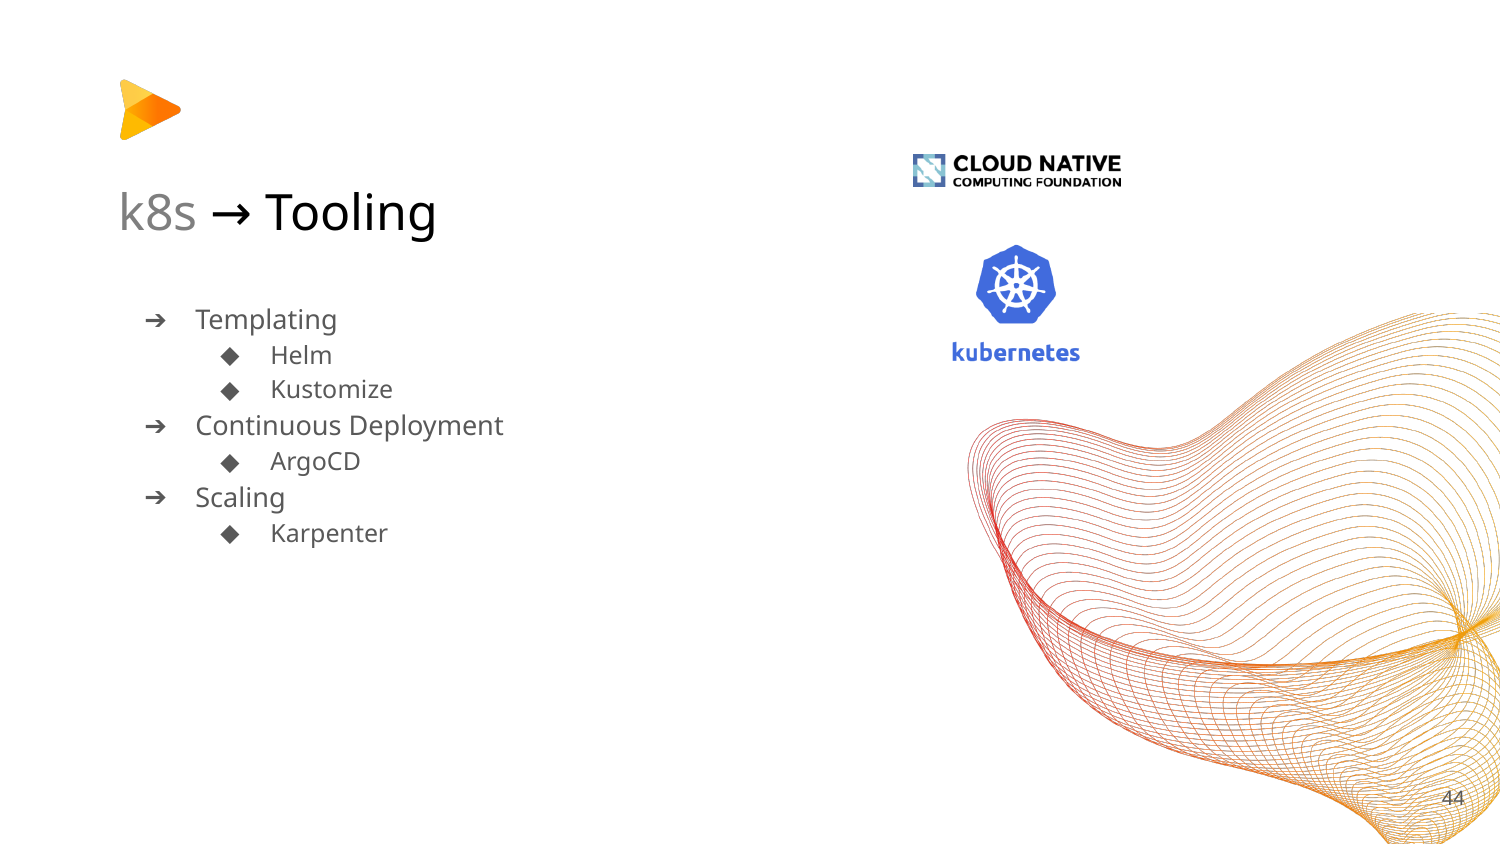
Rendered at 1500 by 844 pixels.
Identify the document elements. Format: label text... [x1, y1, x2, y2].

picture [119, 78, 181, 140]
subtitle Templating Helm Kustomize Continuous Deployment ArgoCD Scaling Karpenter [105, 282, 854, 747]
picture [897, 138, 1500, 844]
title k8s → Tooling [103, 151, 892, 271]
slide_number ‹#› [1389, 764, 1480, 830]
